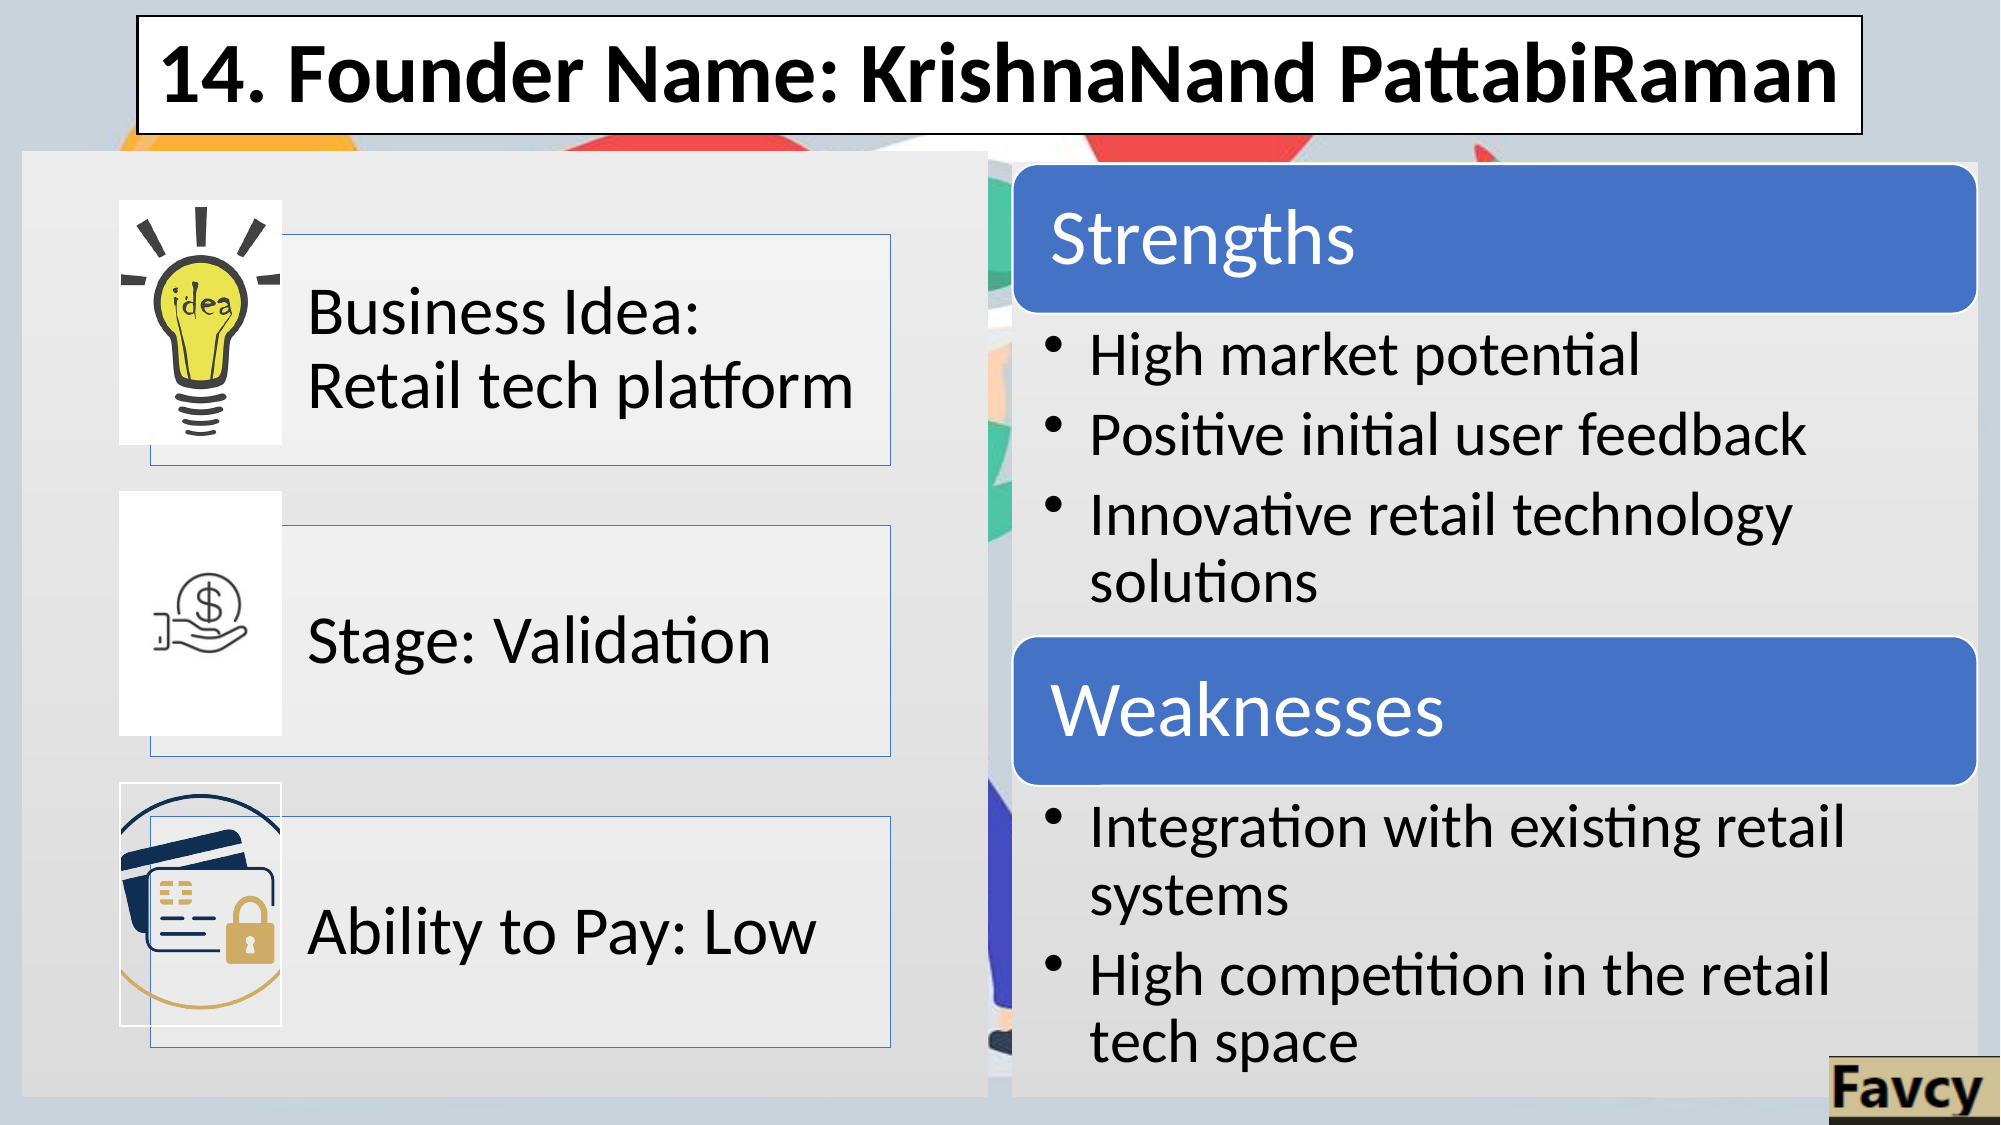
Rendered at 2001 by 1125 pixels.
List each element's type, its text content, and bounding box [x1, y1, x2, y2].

title 14. Founder Name: KrishnaNand PattabiRaman [136, 15, 1863, 135]
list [22, 151, 988, 1097]
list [1012, 162, 1978, 1097]
picture [1829, 1056, 2000, 1125]
